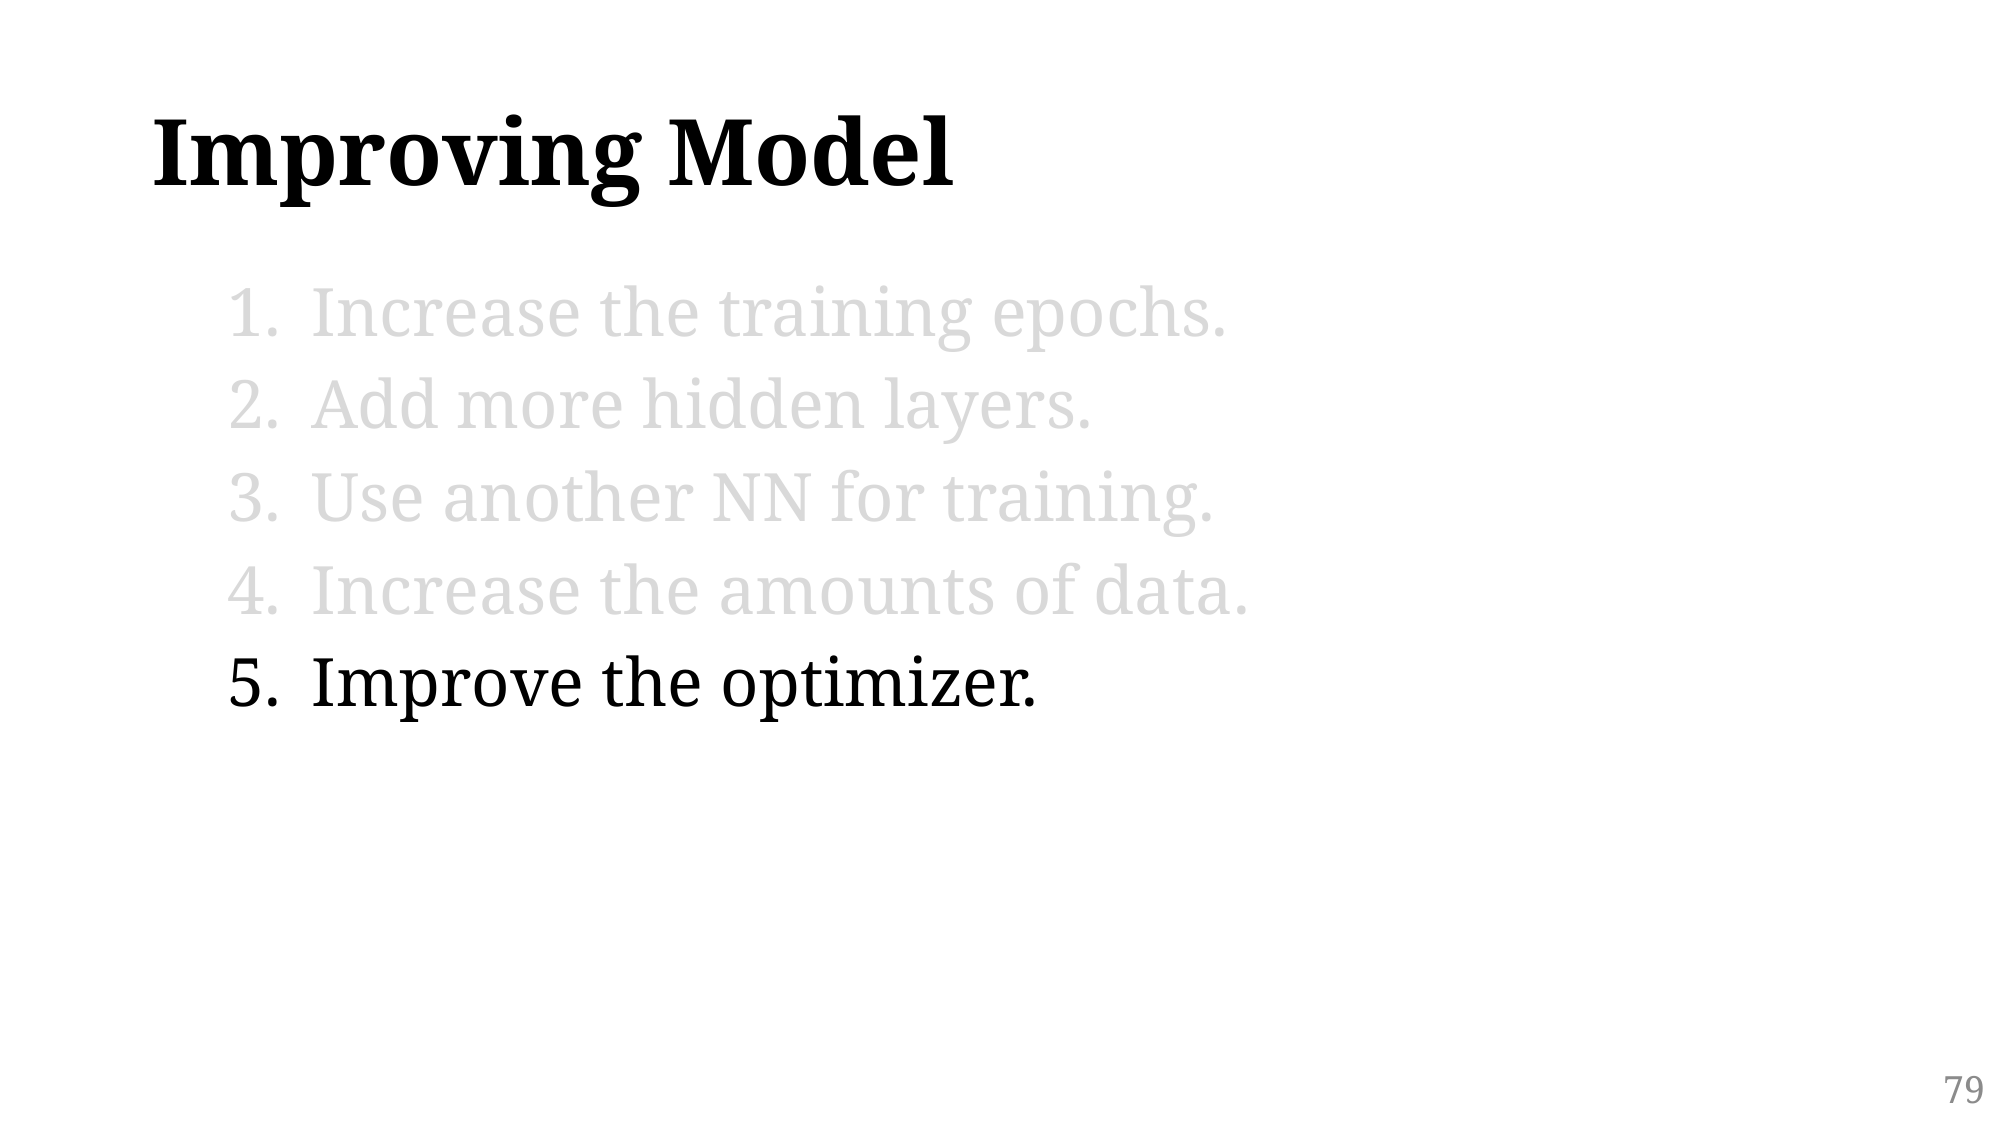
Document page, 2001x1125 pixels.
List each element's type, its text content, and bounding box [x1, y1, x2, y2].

list Increase the training epochs. Add more hidden layers. Use another NN for training. Increase the amounts of data. Improve the optimizer. [137, 262, 1863, 1014]
title Improving Model [137, 59, 1863, 251]
slide_number 79 [1843, 1061, 2000, 1122]
